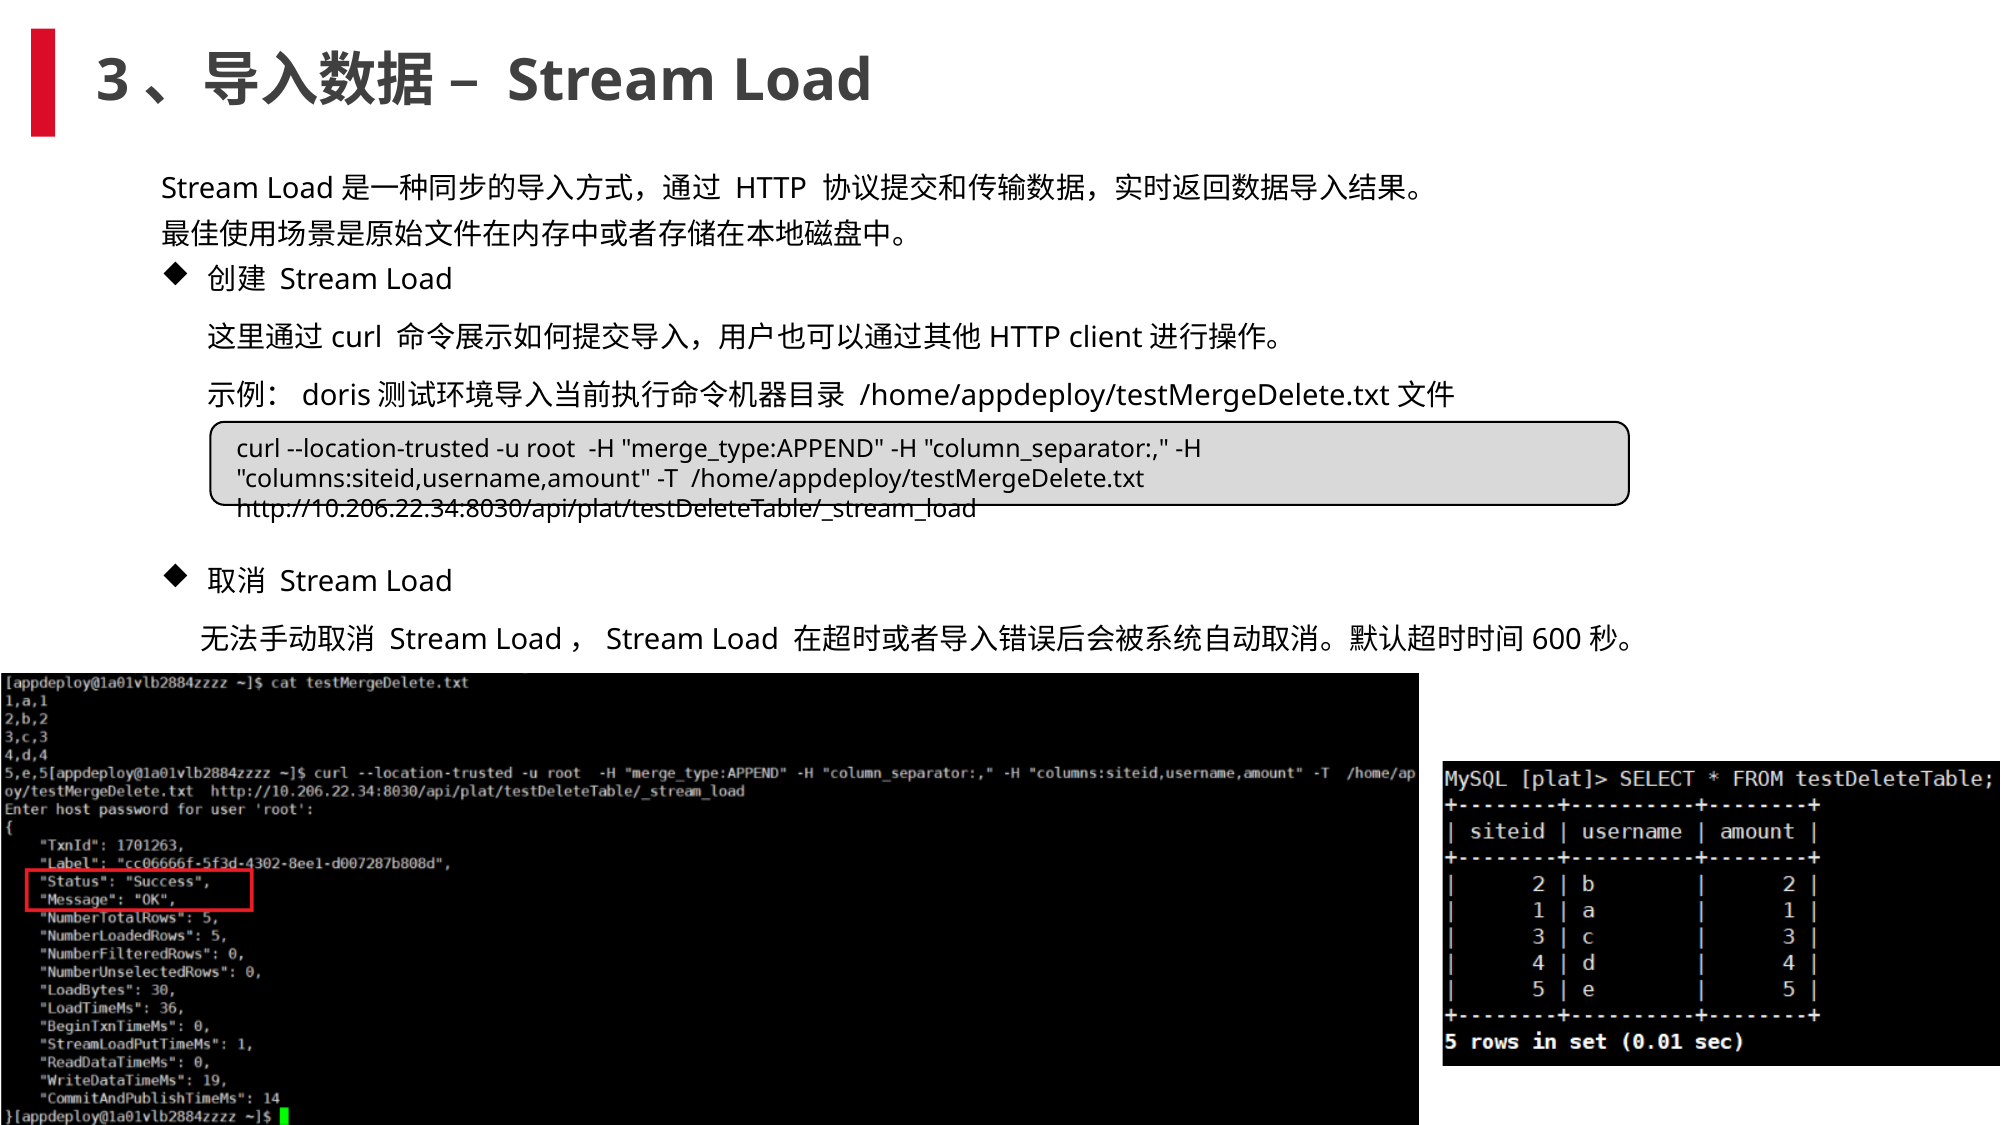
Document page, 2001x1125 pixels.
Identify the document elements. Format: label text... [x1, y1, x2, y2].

picture [0, 673, 1419, 1125]
picture [1442, 758, 2000, 1066]
text_box Stream Load是一种同步的导入方式，通过 HTTP 协议提交和传输数据，实时返回数据导入结果。 最佳使用场景是原始文件在内存中或者存储在本地磁盘中。 创建 Stream Load 这里通过curl 命令展示如何提交导入，用户也可以通过其他HTTP client进行操作。 示例：doris测试环境导入当前执行命令机器目录 /home/appdeploy/testMergeDelete.txt文件 [146, 151, 1926, 419]
title 3、导入数据 – Stream Load [81, 26, 1807, 137]
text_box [210, 421, 1629, 505]
text_box 取消 Stream Load 无法手动取消 Stream Load，Stream Load 在超时或者导入错误后会被系统自动取消。默认超时时间600秒。 [146, 544, 1763, 663]
